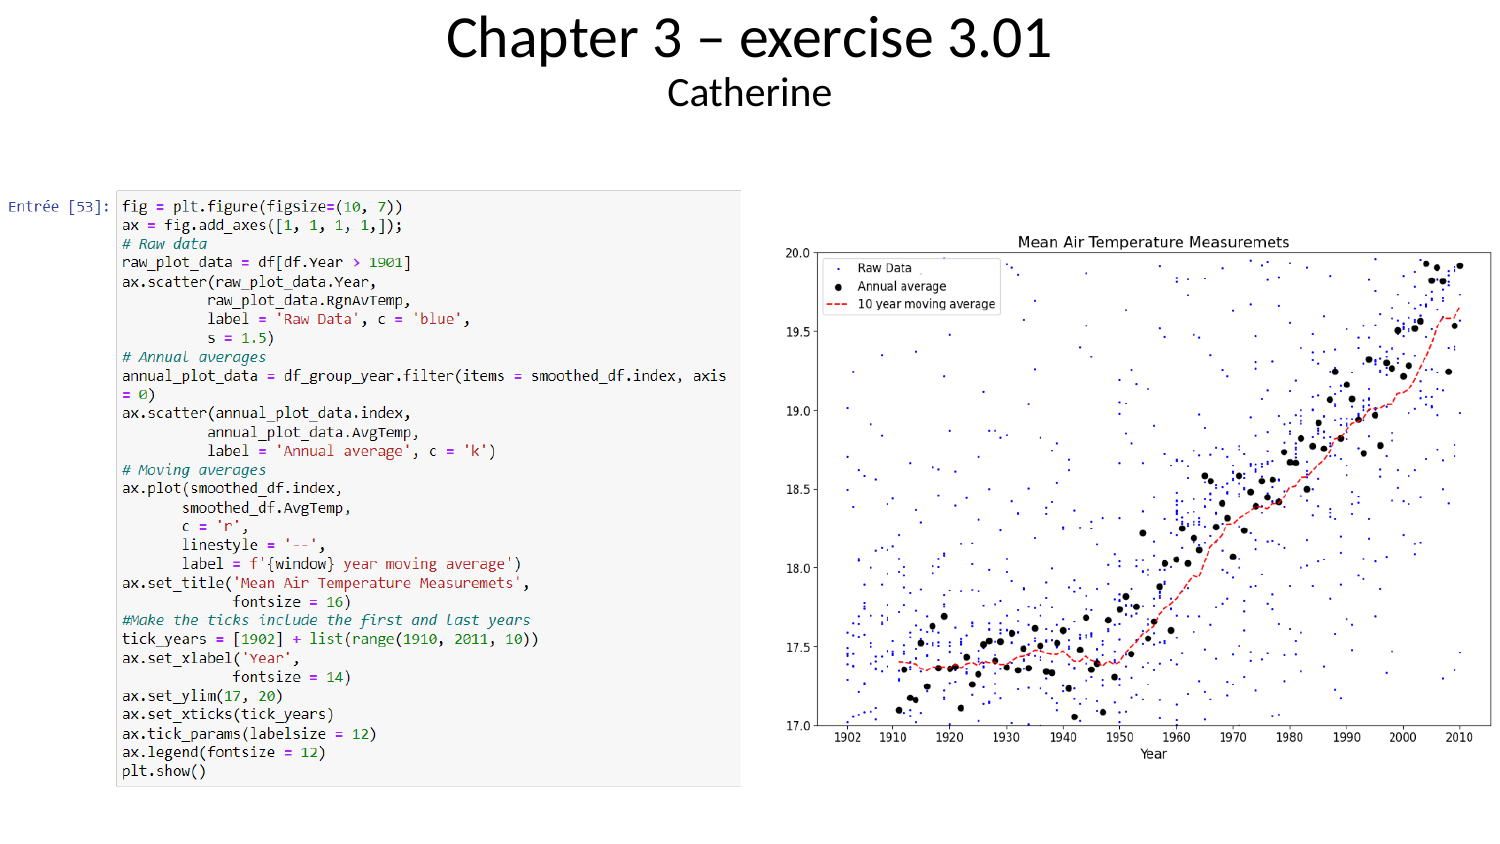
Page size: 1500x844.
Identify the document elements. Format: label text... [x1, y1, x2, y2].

title Chapter 3 – exercise 3.01 Catherine [305, 0, 1195, 122]
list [0, 188, 741, 787]
picture [780, 232, 1500, 762]
